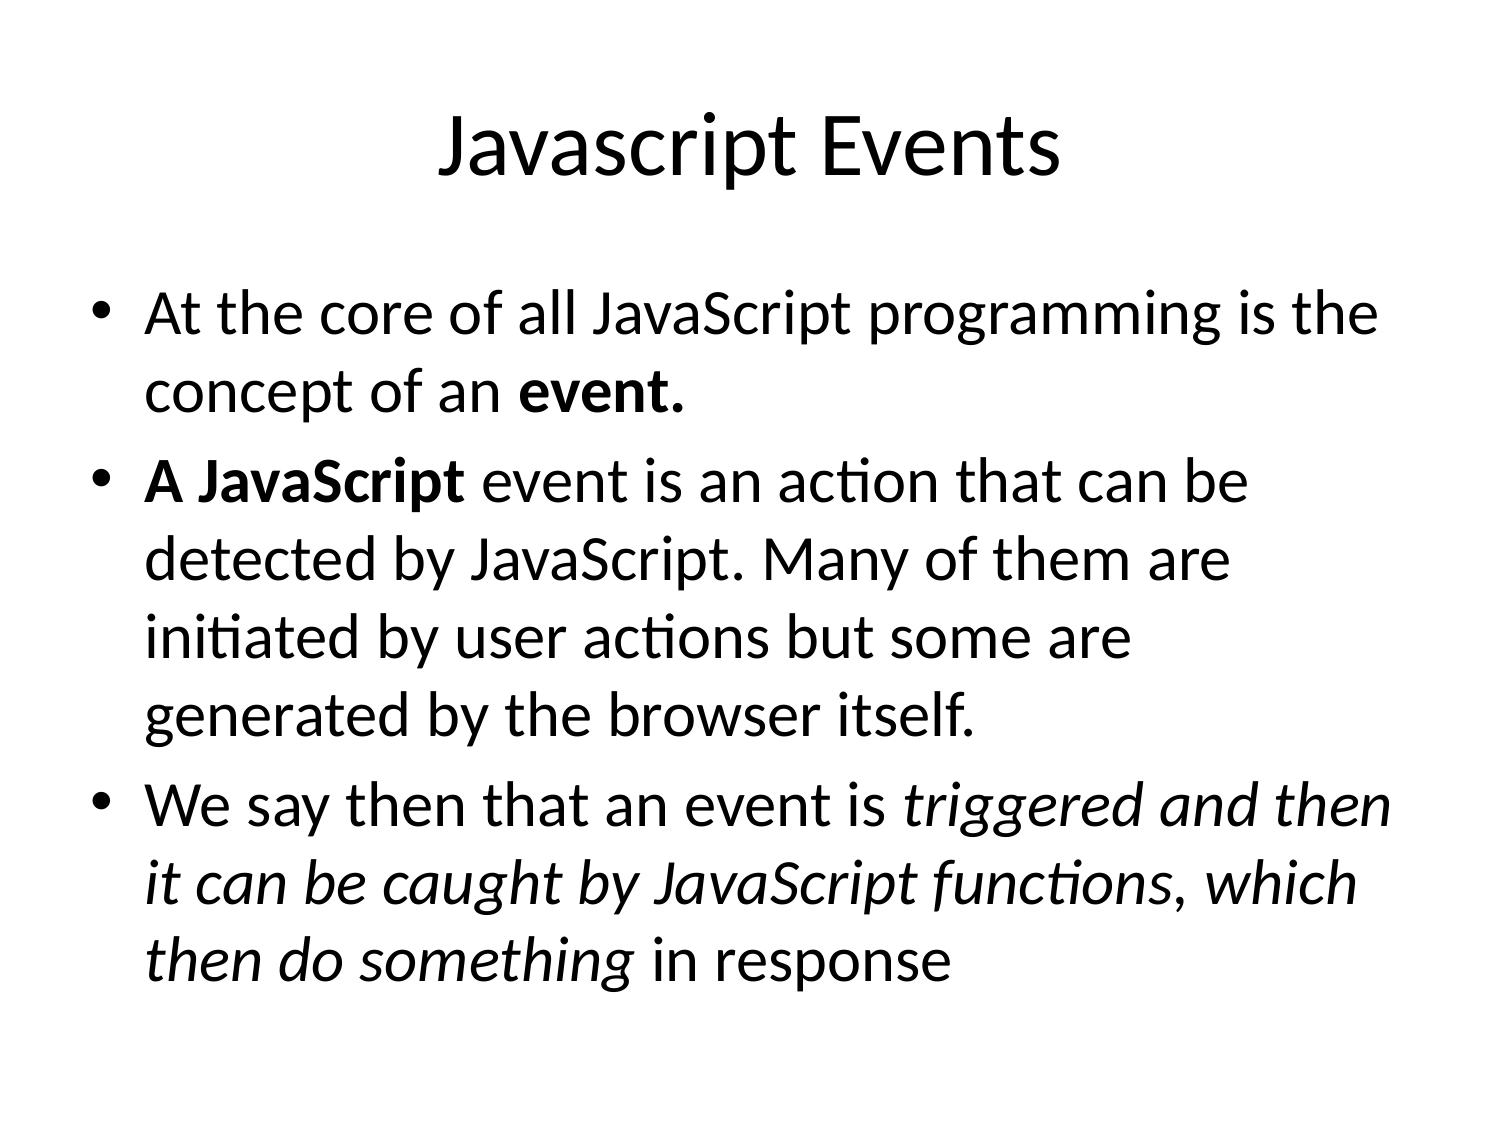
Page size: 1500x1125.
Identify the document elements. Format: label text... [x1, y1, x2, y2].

title Javascript Events [75, 45, 1425, 233]
list At the core of all JavaScript programming is the concept of an event. A JavaScript event is an action that can be detected by JavaScript. Many of them are initiated by user actions but some are generated by the browser itself. We say then that an event is triggered and then it can be caught by JavaScript functions, which then do something in response [75, 262, 1425, 1005]
